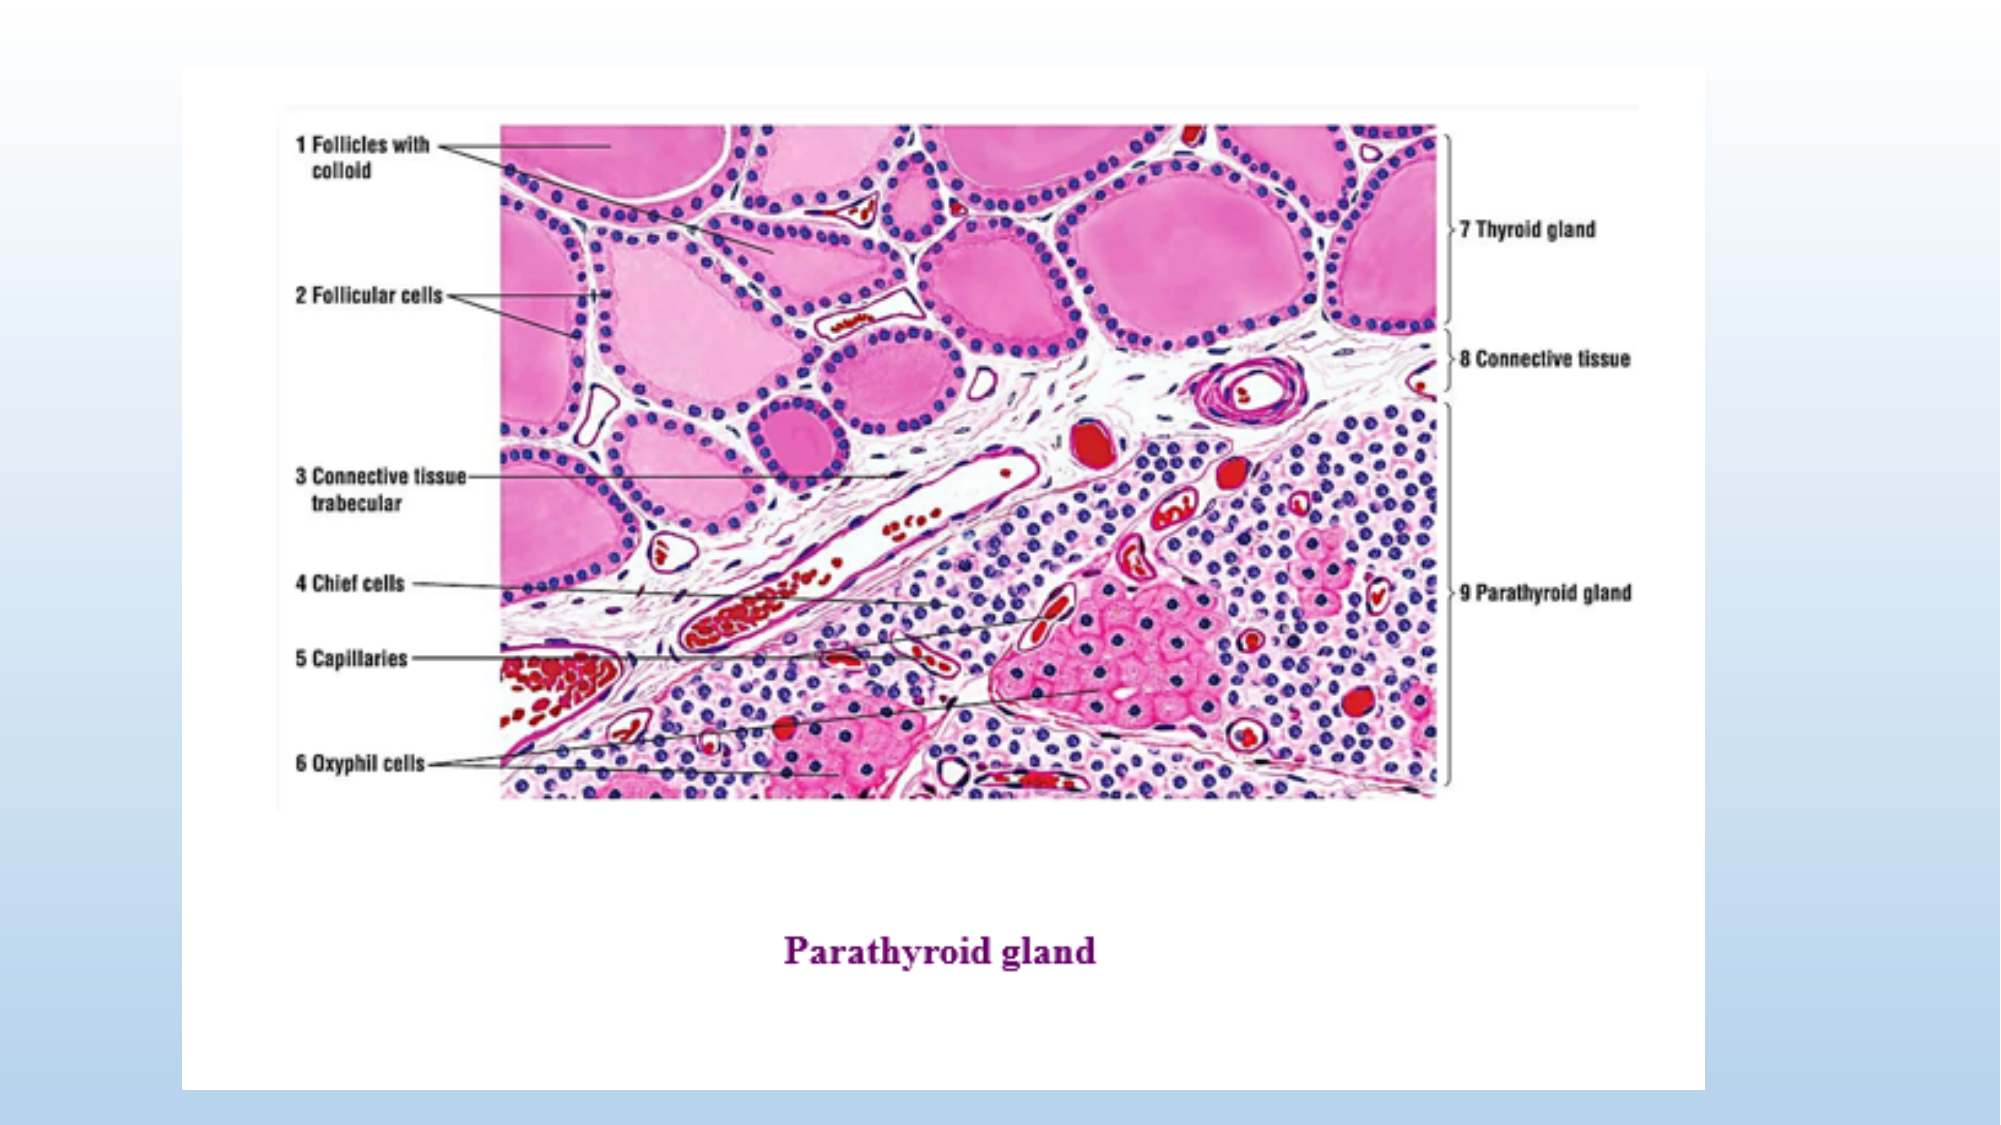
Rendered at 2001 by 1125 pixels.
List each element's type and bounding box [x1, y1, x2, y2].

picture [181, 68, 1705, 1090]
